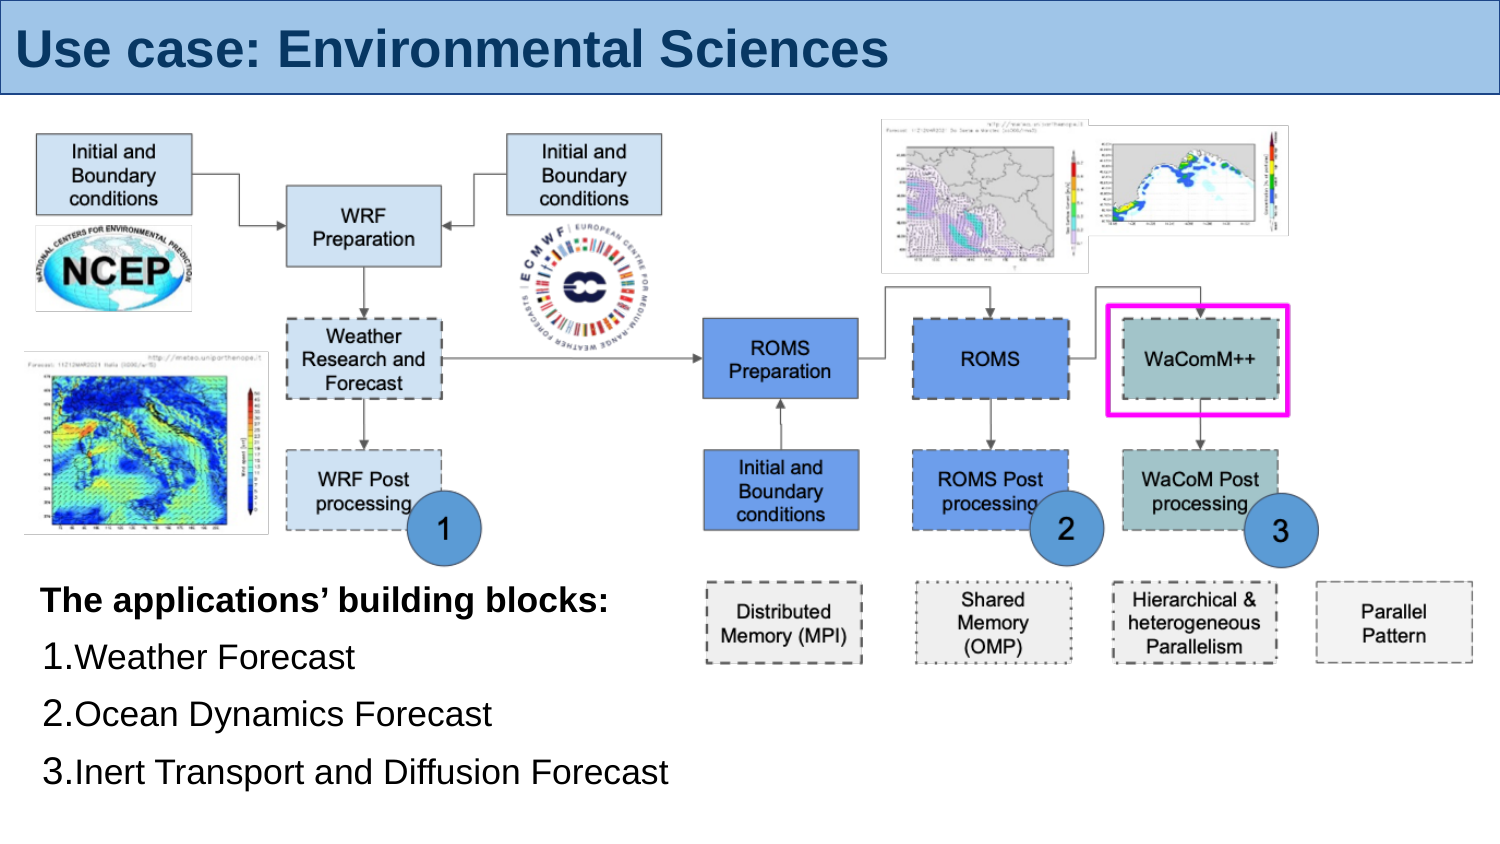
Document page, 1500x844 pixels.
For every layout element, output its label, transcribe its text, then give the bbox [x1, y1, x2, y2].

text_box The applications’ building blocks: 1.Weather Forecast 2.Ocean Dynamics Forecast 3.Inert Transport and Diffusion Forecast [24, 679, 750, 808]
title Use case: Environmental Sciences [0, 0, 1500, 94]
picture [24, 118, 1476, 671]
